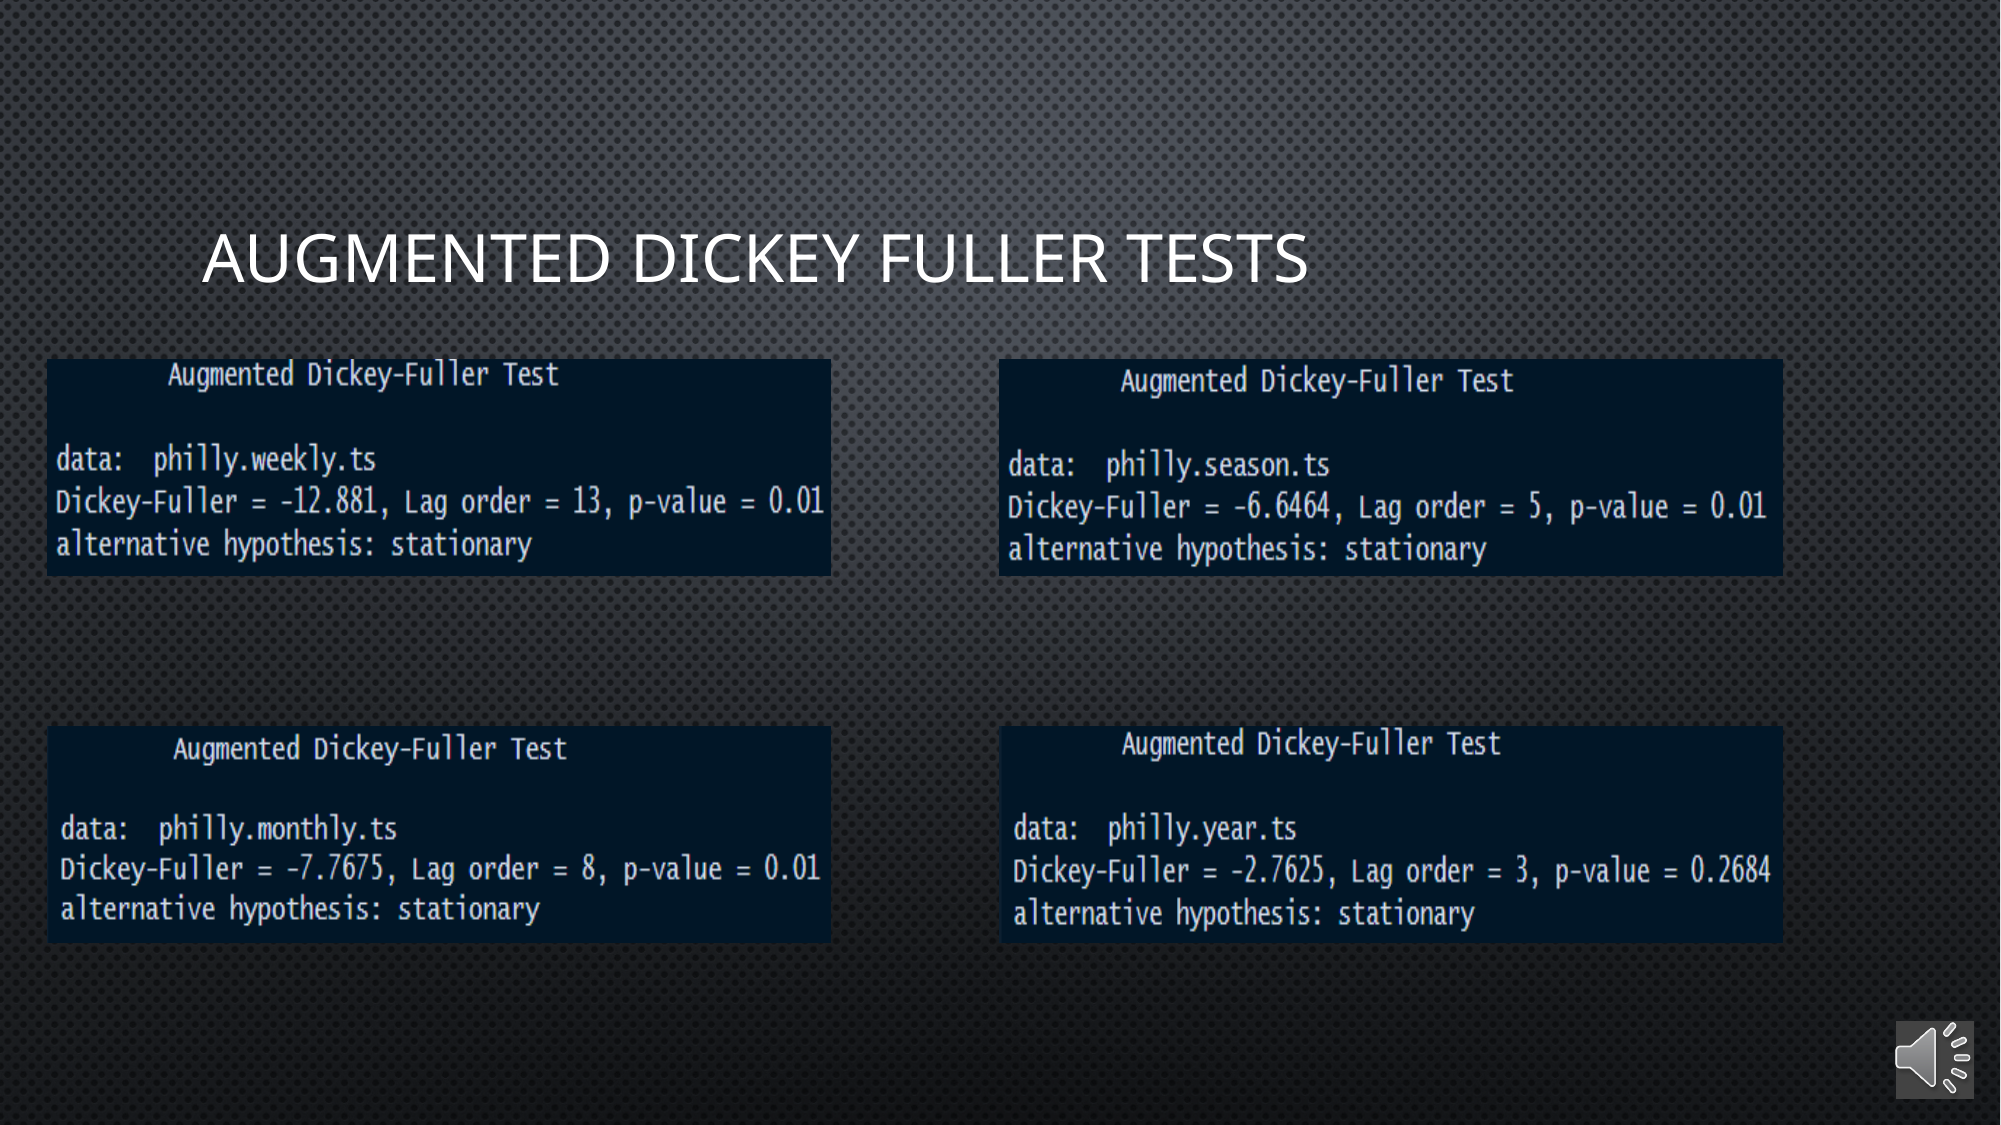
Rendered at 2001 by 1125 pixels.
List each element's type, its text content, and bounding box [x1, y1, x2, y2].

title Augmented dickey fuller tests [187, 99, 1813, 413]
picture [47, 358, 831, 576]
picture [1894, 1019, 1976, 1101]
picture [999, 358, 1784, 576]
picture [999, 726, 1784, 943]
picture [47, 726, 831, 943]
